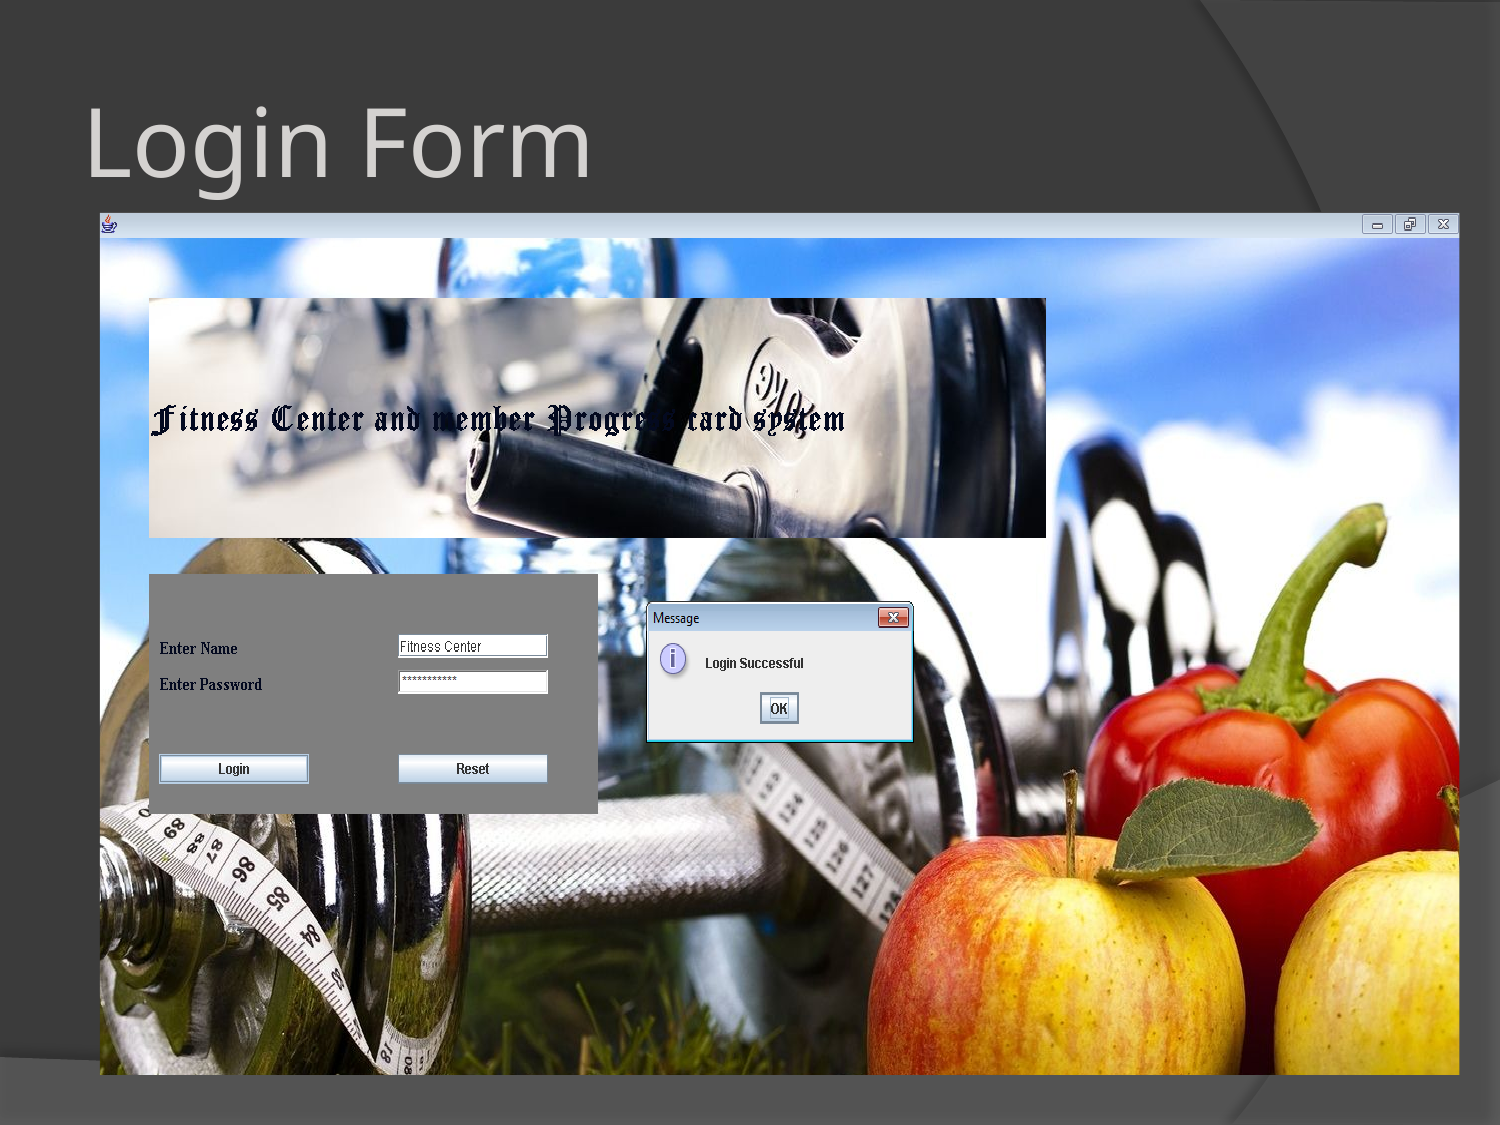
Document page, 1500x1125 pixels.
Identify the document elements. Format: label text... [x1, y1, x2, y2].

title Login Form [75, 45, 1301, 233]
picture [99, 212, 1460, 1076]
